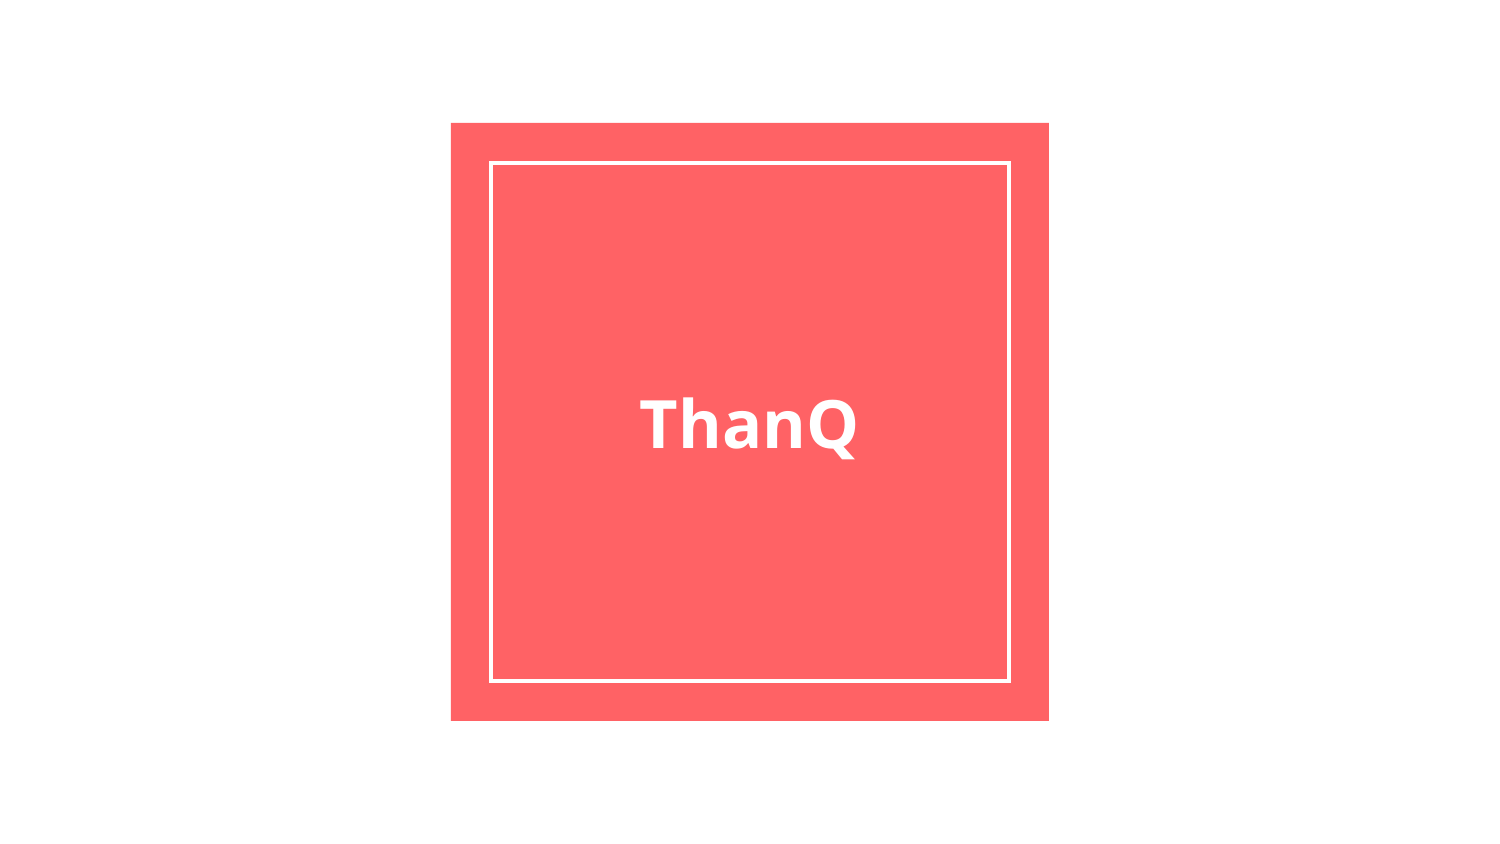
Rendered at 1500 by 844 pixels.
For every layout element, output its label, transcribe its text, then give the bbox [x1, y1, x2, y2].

title ThanQ [507, 291, 993, 552]
